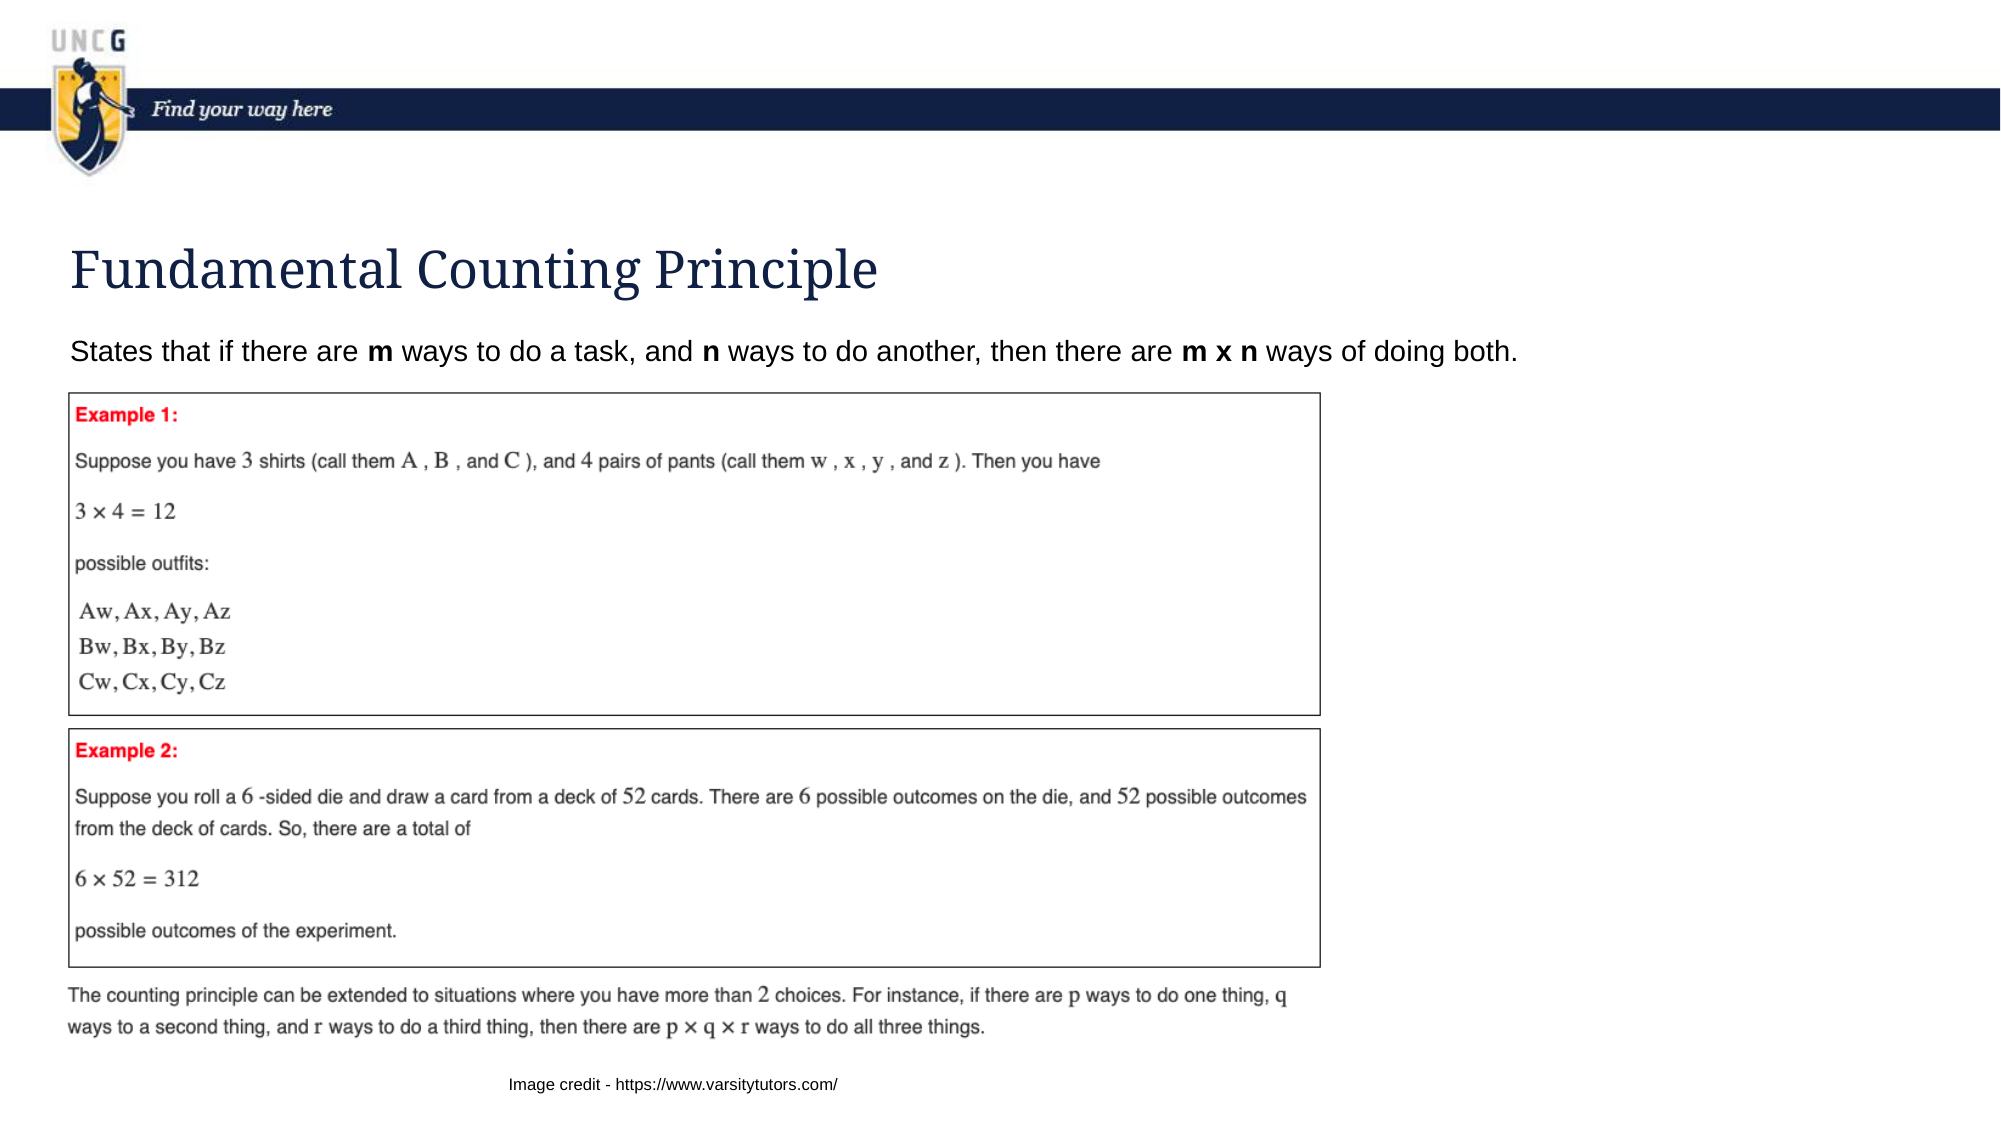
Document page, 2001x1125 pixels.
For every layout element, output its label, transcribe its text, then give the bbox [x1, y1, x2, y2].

title Fundamental Counting Principle [55, 192, 1556, 308]
picture [0, 0, 2001, 1125]
text_box States that if there are m ways to do a task, and n ways to do another, then there are m x n ways of doing both. [55, 316, 1629, 382]
text_box Image credit - https://www.varsitytutors.com/ [493, 1071, 902, 1104]
